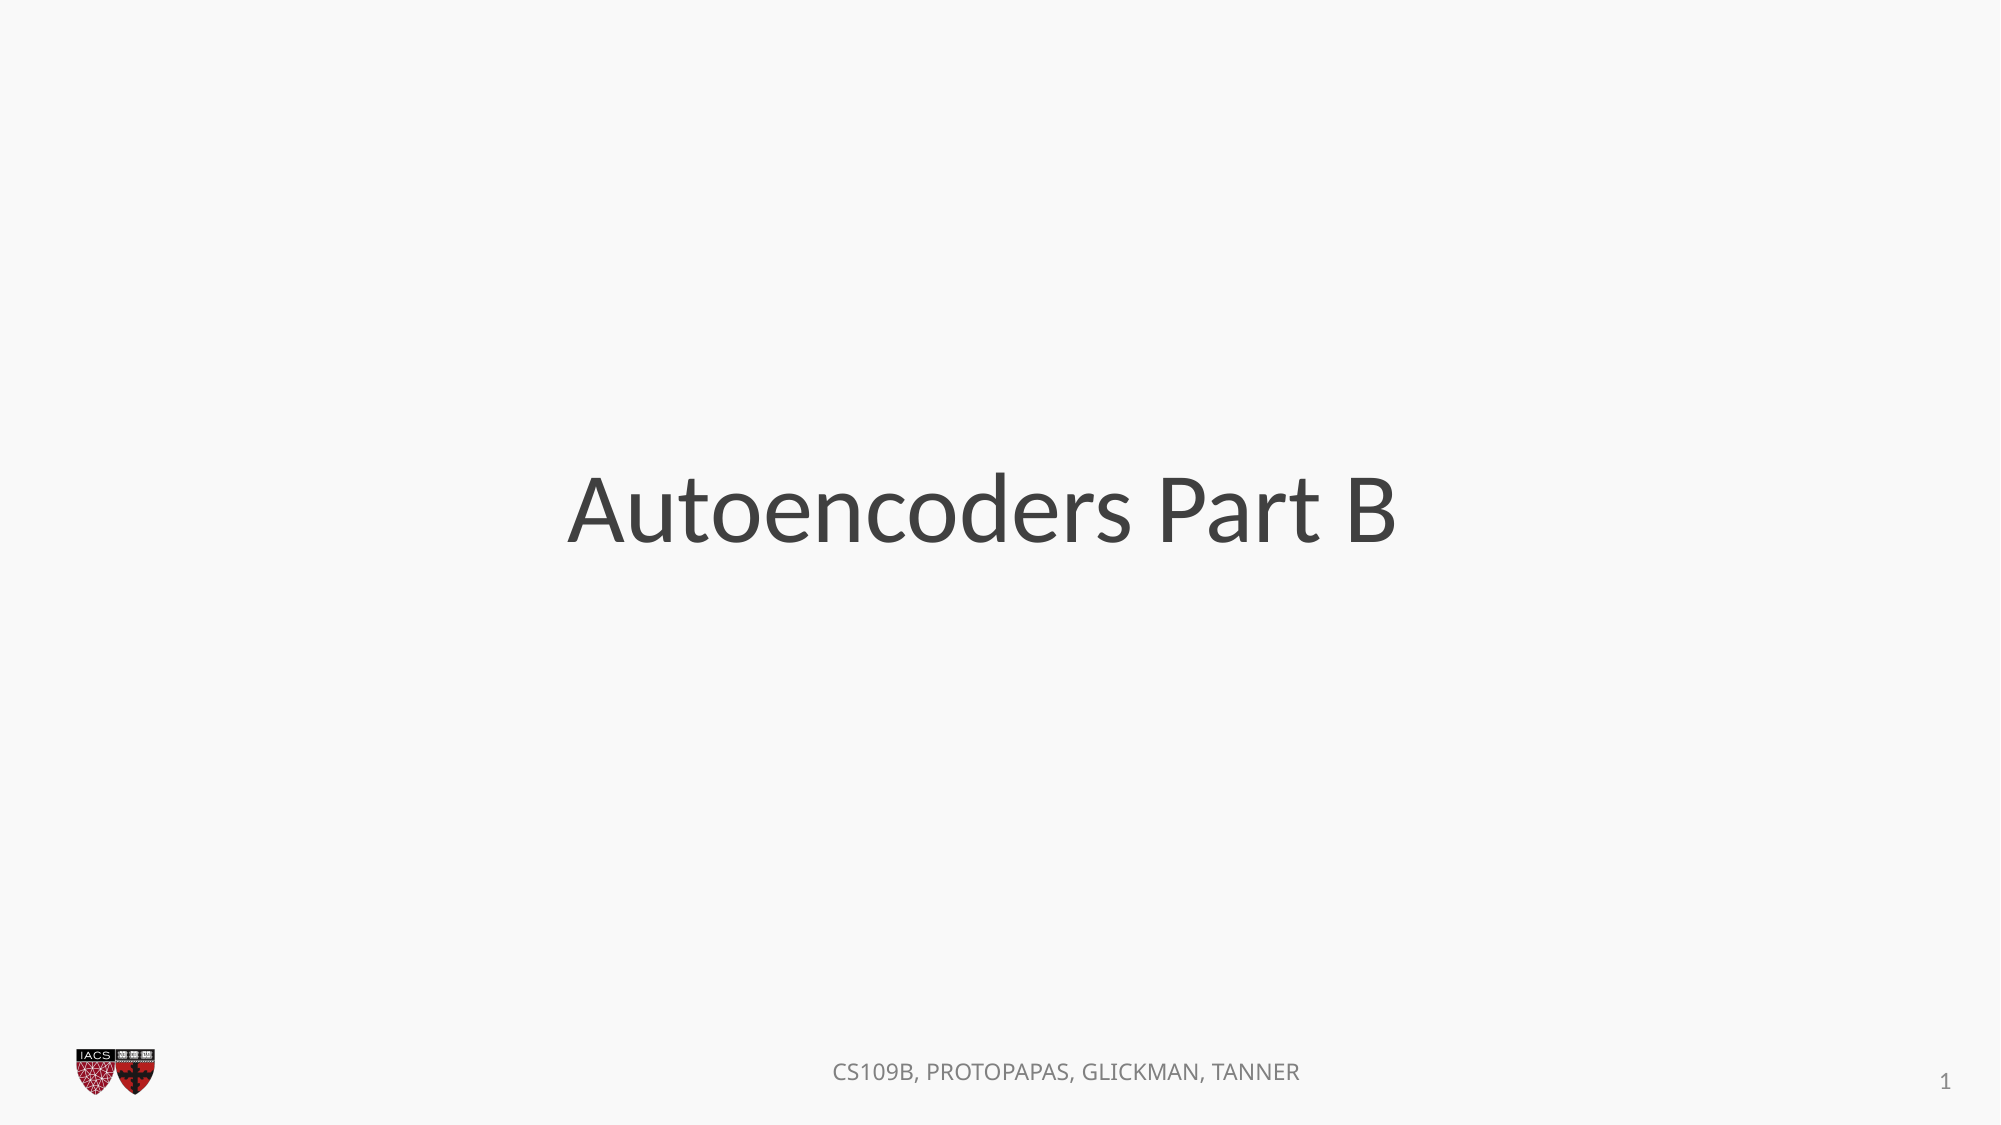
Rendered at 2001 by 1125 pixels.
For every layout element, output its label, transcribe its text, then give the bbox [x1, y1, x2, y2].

text_box Autoencoders Part B [552, 434, 1415, 570]
slide_number 1 [1500, 1050, 1967, 1110]
picture [75, 1049, 155, 1095]
